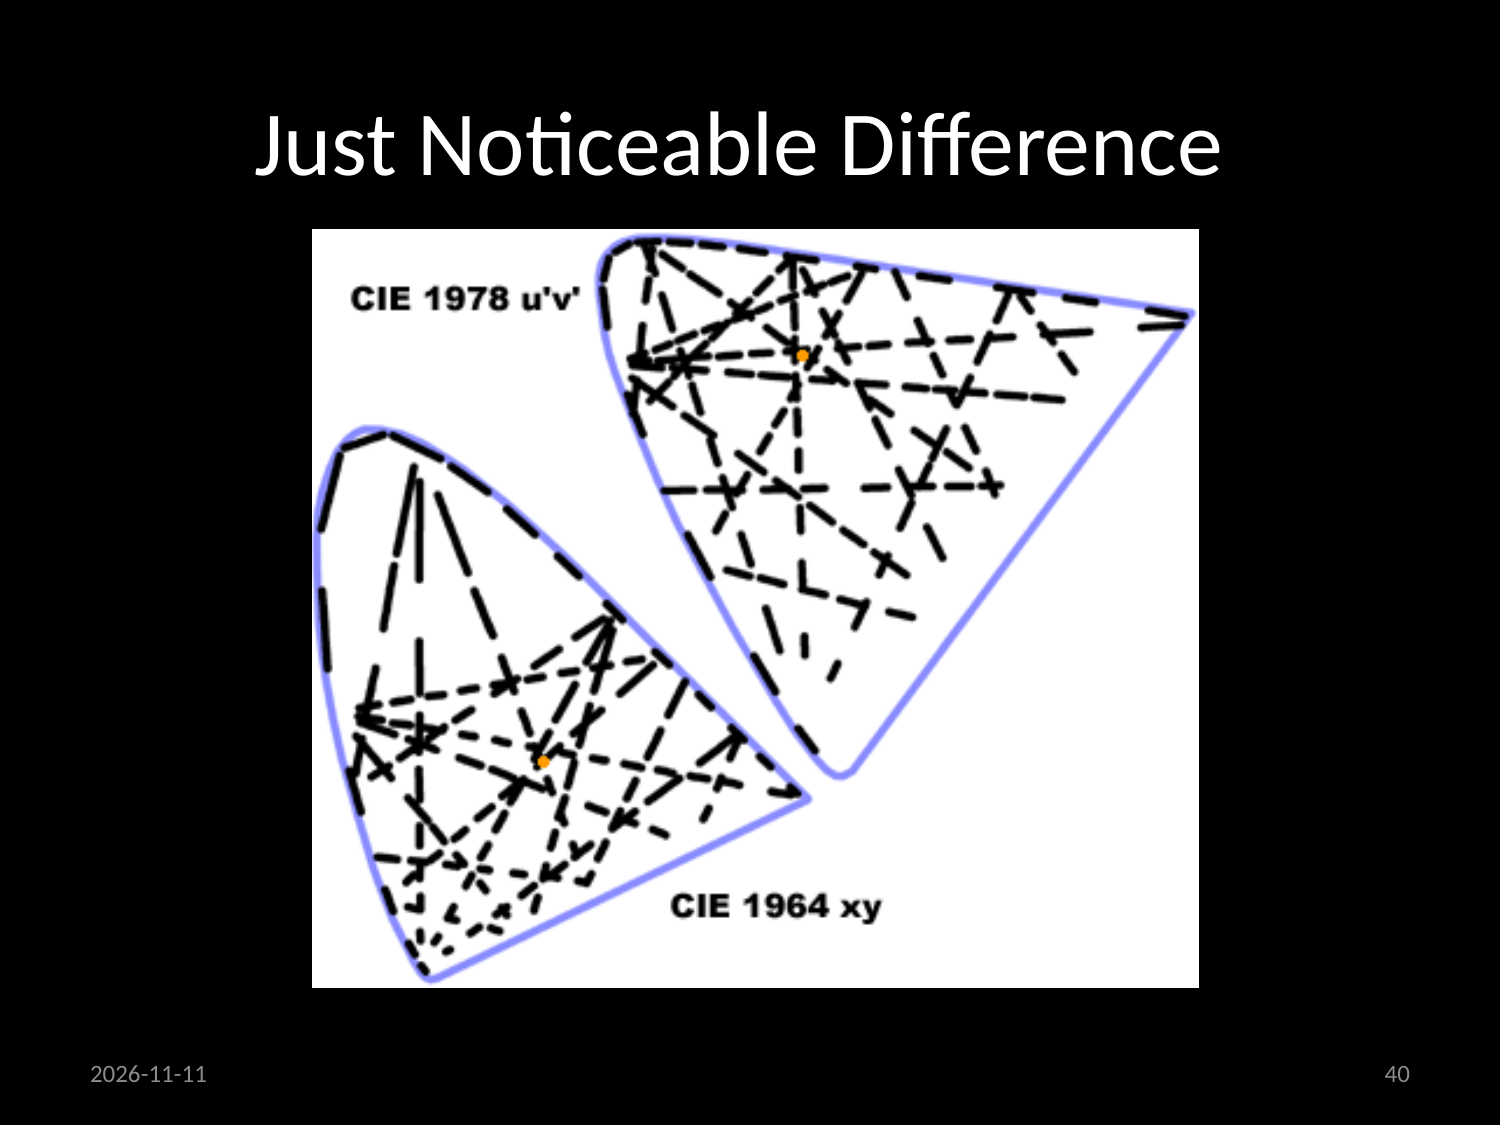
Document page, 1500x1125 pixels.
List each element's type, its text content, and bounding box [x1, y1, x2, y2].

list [312, 229, 1200, 988]
title Just Noticeable Difference [75, 45, 1425, 233]
slide_number 41 [1074, 1042, 1425, 1103]
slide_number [75, 1042, 425, 1103]
